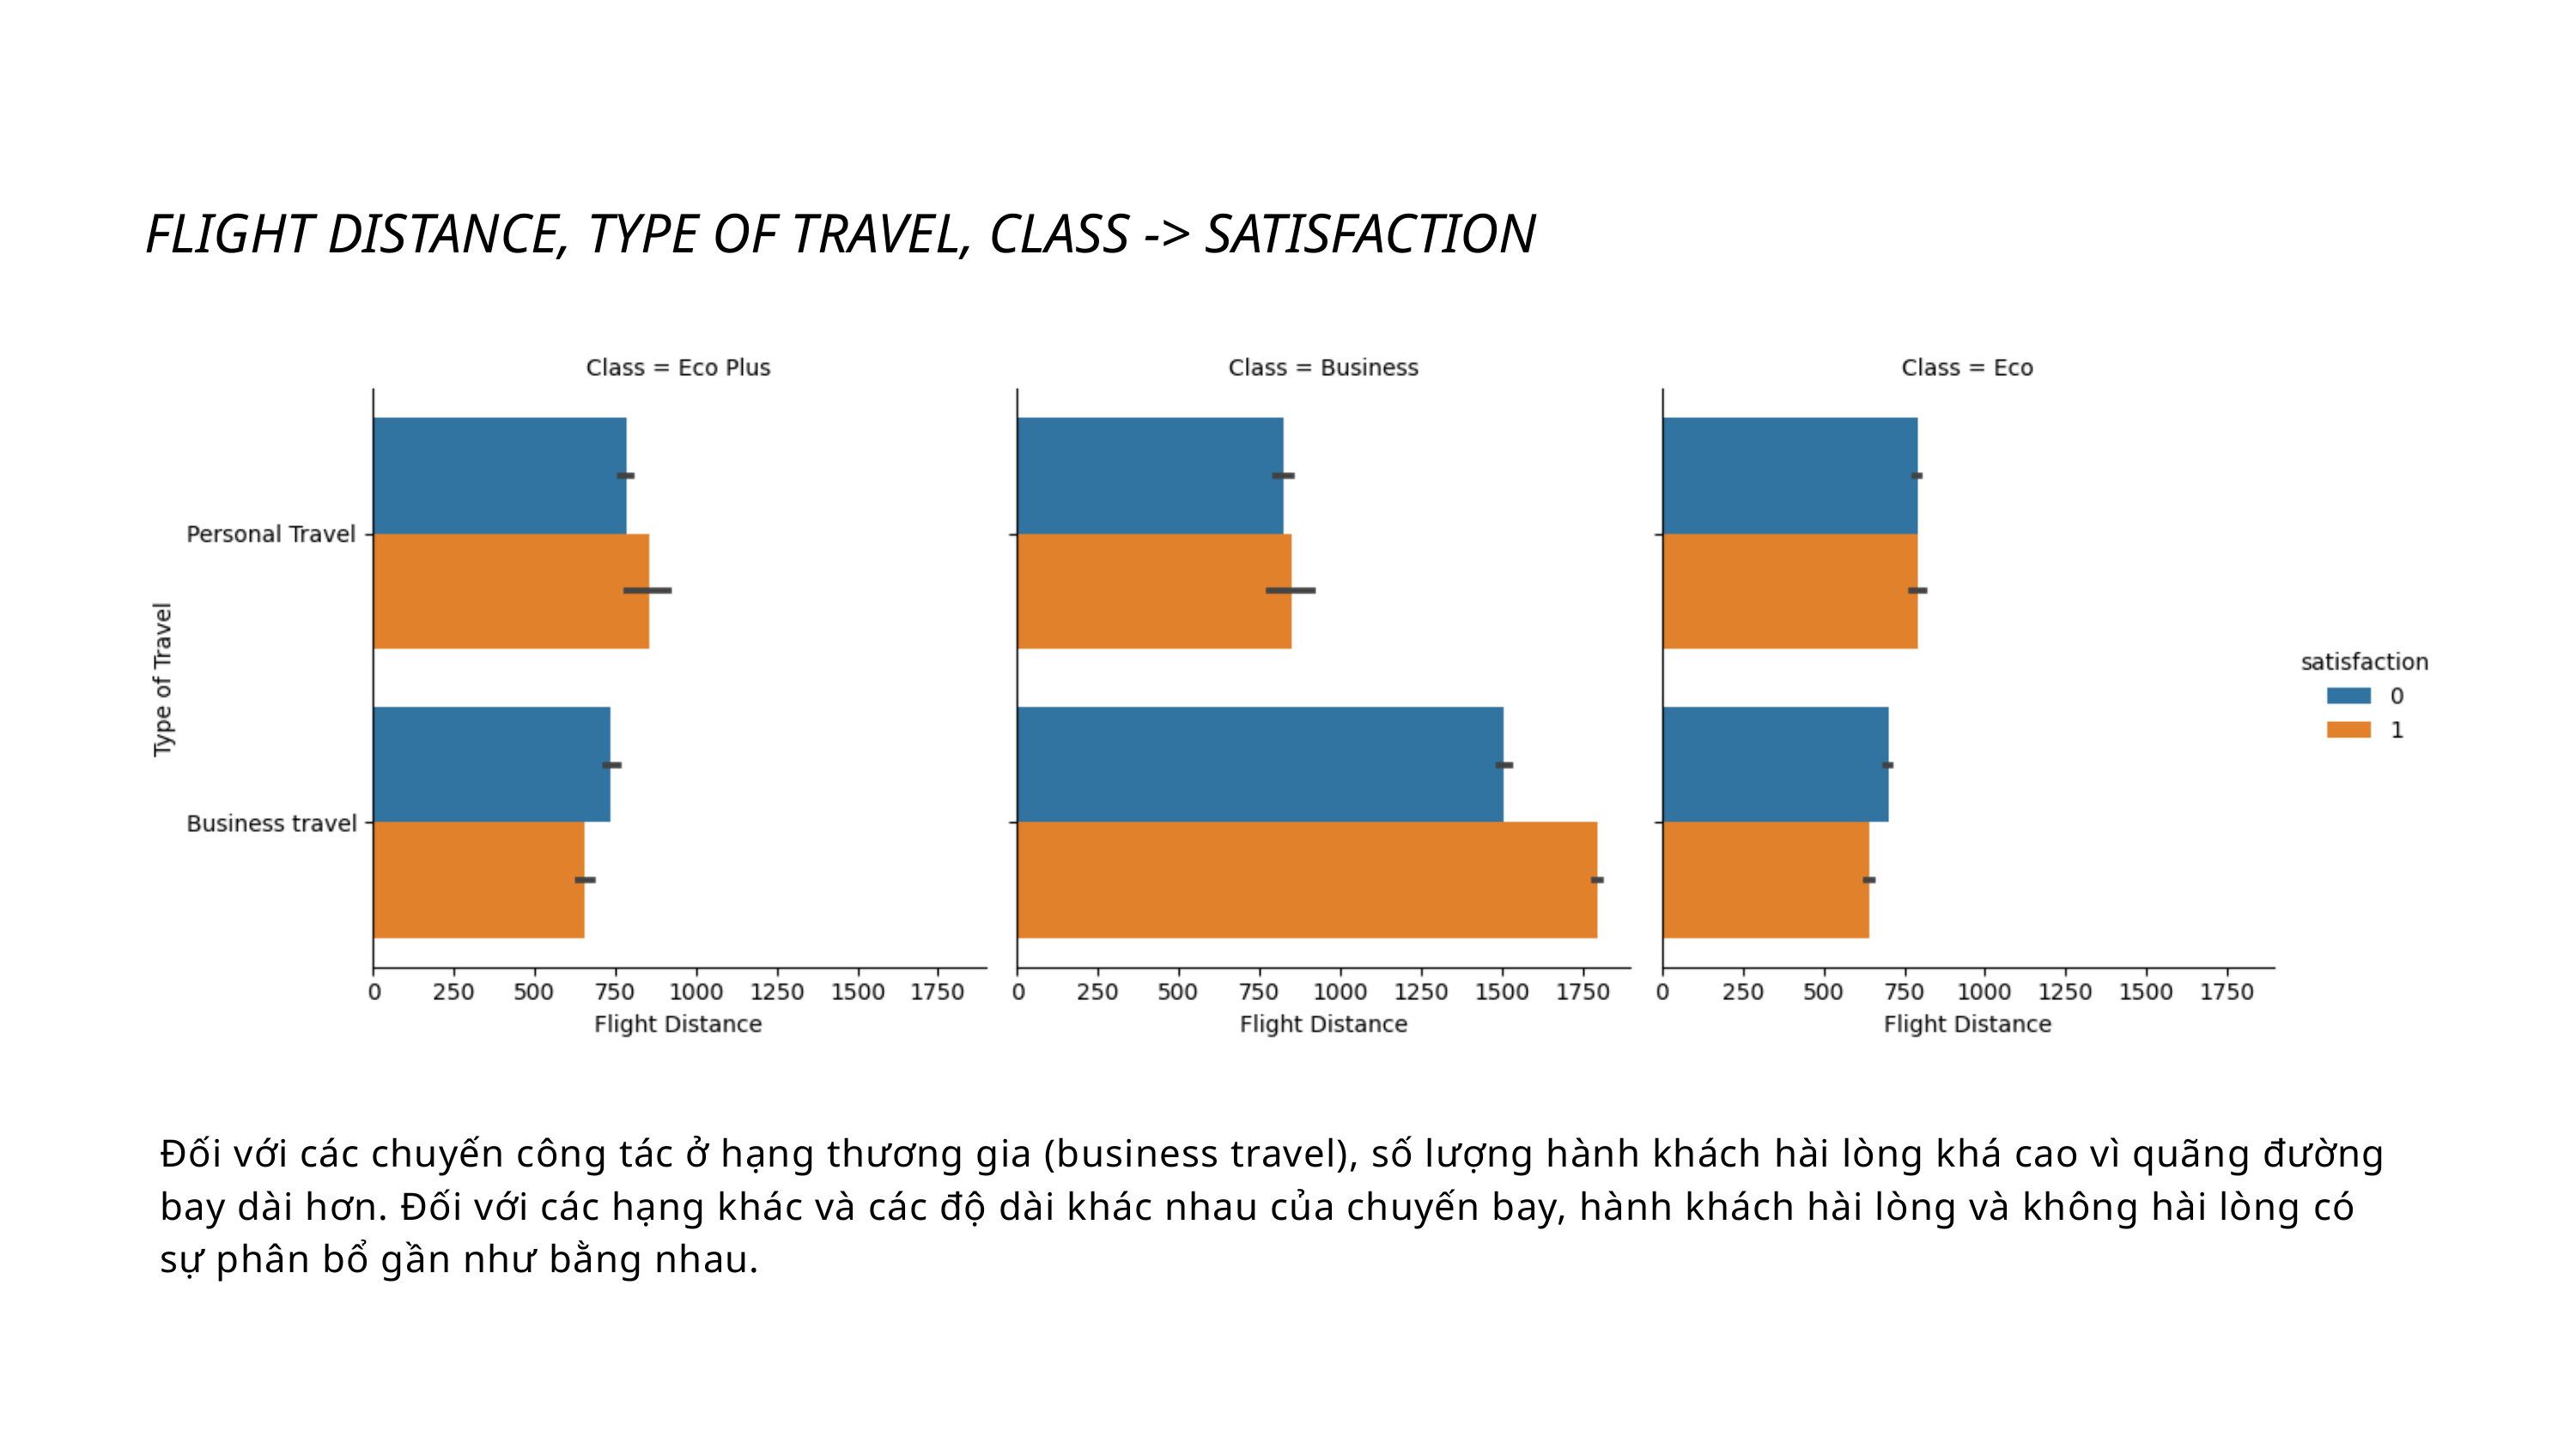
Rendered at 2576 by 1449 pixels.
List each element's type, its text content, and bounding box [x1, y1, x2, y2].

text_box Đối với các chuyến công tác ở hạng thương gia (business travel), số lượng hành khách hài lòng khá cao vì quãng đường bay dài hơn. Đối với các hạng khác và các độ dài khác nhau của chuyến bay, hành khách hài lòng và không hài lòng có sự phân bổ gần như bằng nhau. [160, 1122, 2416, 1281]
text_box FLIGHT DISTANCE, TYPE OF TRAVEL, CLASS -> SATISFACTION [144, 195, 1965, 264]
text_box [140, 347, 2436, 1043]
